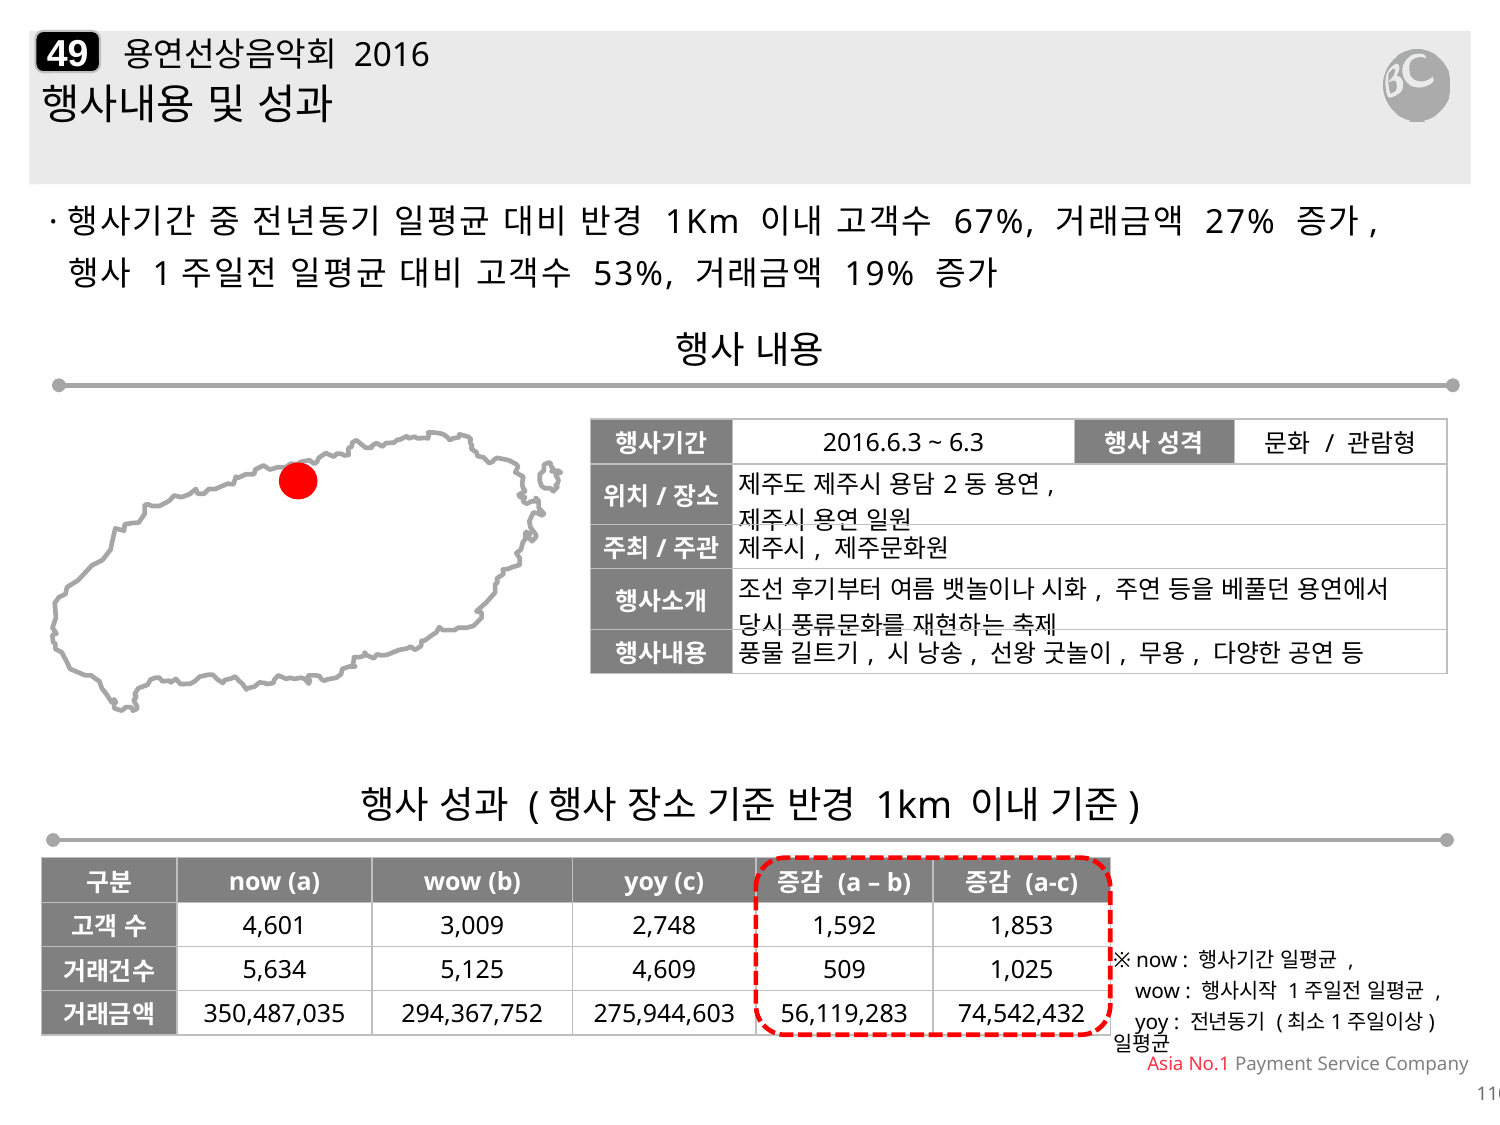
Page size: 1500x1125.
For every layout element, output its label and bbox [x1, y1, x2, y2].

text_box [36, 184, 1471, 303]
table_cell [373, 947, 572, 990]
table_header [178, 858, 371, 902]
table_header [1235, 420, 1446, 463]
table_cell [178, 991, 371, 1034]
text_box [52, 432, 562, 711]
table_header [1092, 858, 1110, 876]
table_header [42, 858, 176, 902]
title [41, 33, 1376, 79]
table_cell [733, 525, 1446, 568]
table_header [757, 858, 774, 874]
table_header [591, 420, 732, 463]
table_cell [733, 569, 1446, 629]
table_cell [373, 903, 572, 946]
text_box [47, 786, 1453, 827]
table_cell [573, 947, 755, 990]
table_header [373, 858, 572, 902]
text_box [1113, 949, 1500, 1057]
table_cell [591, 465, 732, 524]
table_cell [178, 903, 371, 946]
table_cell [42, 991, 176, 1034]
table_cell [178, 947, 371, 990]
table_cell [1093, 1017, 1110, 1034]
table_cell [373, 991, 572, 1034]
table_cell [733, 630, 1446, 673]
table_cell [591, 525, 732, 568]
table_header [1075, 420, 1234, 463]
table_cell [42, 947, 176, 990]
text_box [53, 331, 1447, 372]
list [41, 83, 1376, 131]
picture [1383, 49, 1450, 122]
table_cell [733, 465, 1446, 524]
table_header [733, 420, 1074, 463]
table_cell [42, 903, 176, 946]
table_cell [757, 1019, 773, 1034]
table_cell [573, 991, 755, 1034]
text_box [33, 28, 103, 75]
table_header [573, 858, 755, 902]
table_cell [591, 630, 732, 673]
table_cell [573, 903, 755, 946]
table_cell [591, 569, 732, 629]
text_box [755, 856, 1112, 1036]
